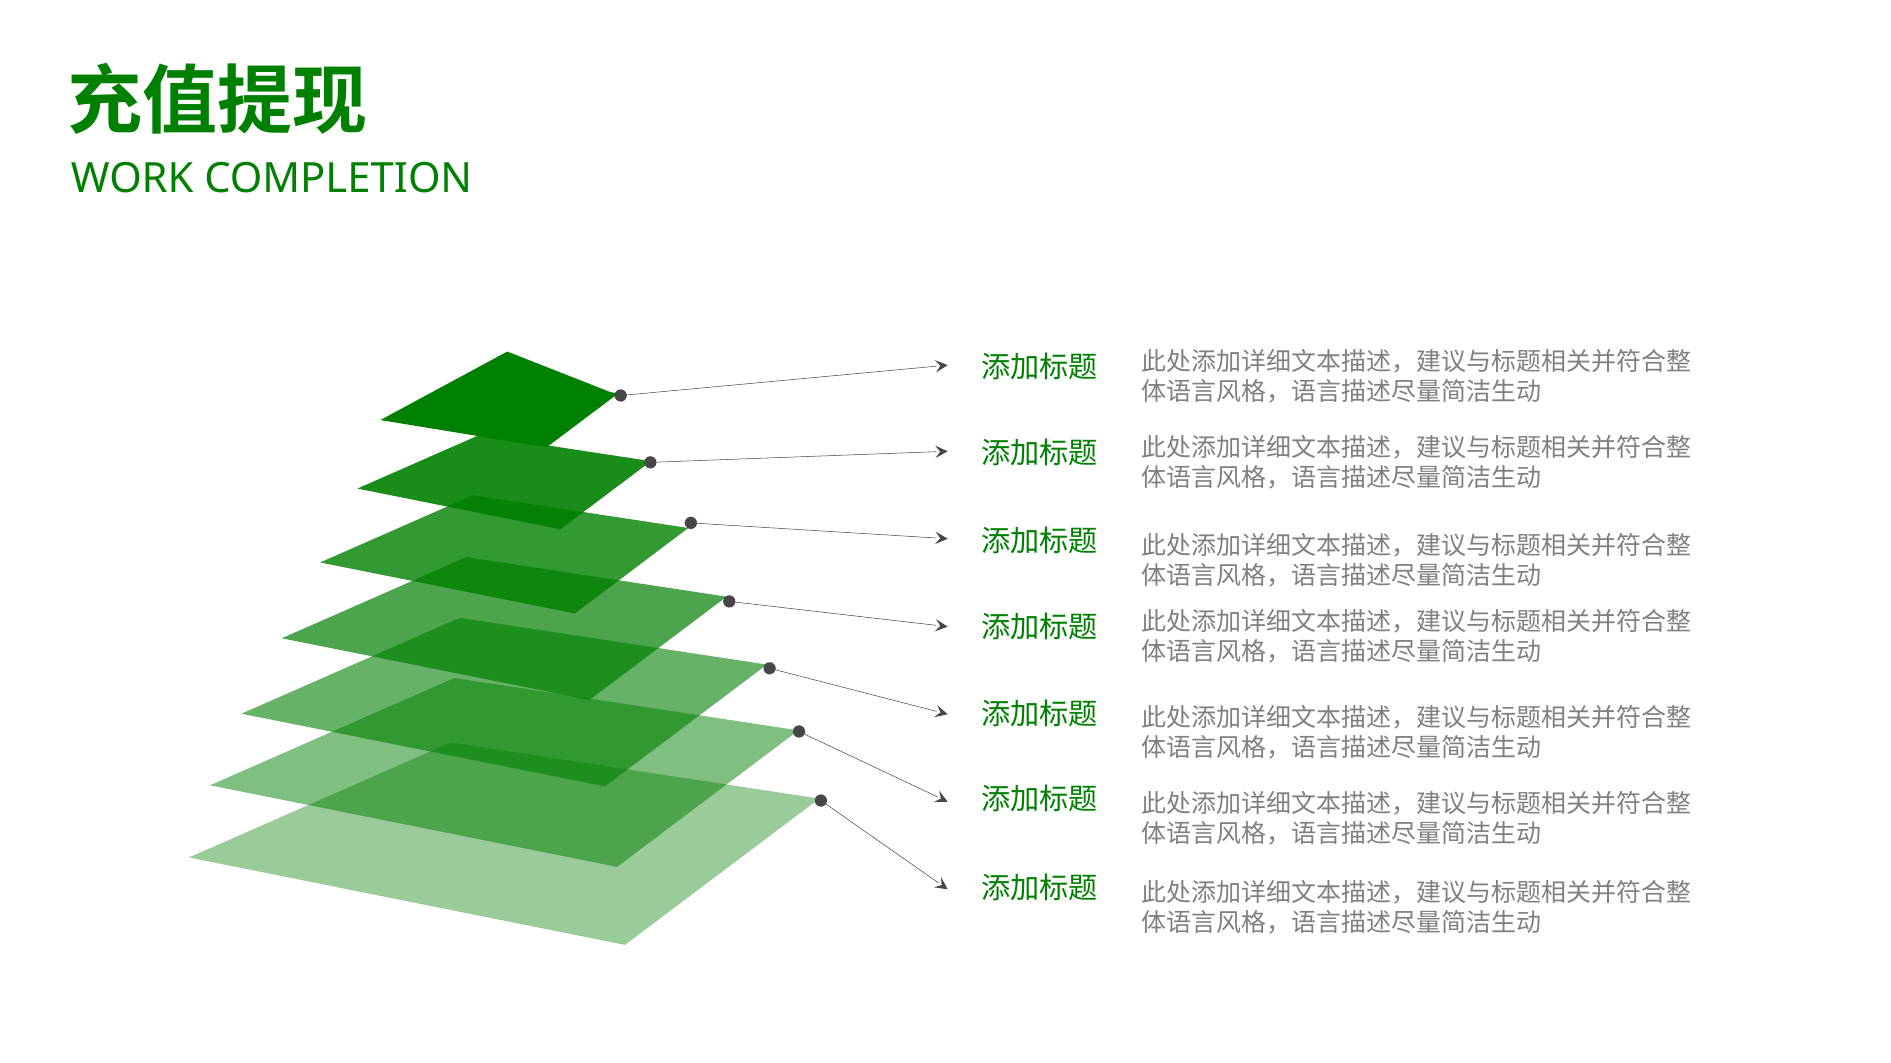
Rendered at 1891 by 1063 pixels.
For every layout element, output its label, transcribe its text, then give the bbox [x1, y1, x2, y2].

text_box [934, 705, 948, 718]
text_box 此处添加详细文本描述，建议与标题相关并符合整体语言风格，语言描述尽量简洁生动 [1141, 876, 1702, 937]
text_box [320, 507, 687, 614]
text_box 添加标题 [980, 518, 1142, 567]
text_box [934, 877, 948, 890]
text_box 此处添加详细文本描述，建议与标题相关并符合整体语言风格，语言描述尽量简洁生动 [1141, 605, 1702, 666]
text_box 添加标题 [980, 343, 1142, 393]
text_box [281, 580, 725, 700]
text_box 此处添加详细文本描述，建议与标题相关并符合整体语言风格，语言描述尽量简洁生动 [1141, 431, 1702, 492]
text_box [934, 619, 948, 632]
text_box 添加标题 [980, 776, 1142, 825]
text_box 添加标题 [980, 429, 1142, 478]
text_box 添加标题 [980, 690, 1142, 740]
text_box 此处添加详细文本描述，建议与标题相关并符合整体语言风格，语言描述尽量简洁生动 [1141, 345, 1702, 406]
text_box [933, 790, 948, 803]
text_box [241, 648, 764, 787]
text_box 添加标题 [980, 865, 1142, 914]
text_box WORK COMPLETION [70, 150, 662, 201]
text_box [380, 351, 619, 448]
text_box [814, 794, 939, 883]
text_box [792, 725, 938, 797]
text_box 此处添加详细文本描述，建议与标题相关并符合整体语言风格，语言描述尽量简洁生动 [1141, 701, 1702, 762]
text_box [723, 595, 937, 626]
text_box 添加标题 [980, 603, 1142, 653]
text_box 充值提现 [51, 43, 650, 151]
text_box [934, 360, 948, 373]
text_box [624, 366, 937, 401]
text_box [684, 516, 937, 539]
text_box [935, 445, 948, 458]
text_box [188, 784, 815, 945]
text_box [763, 662, 937, 712]
text_box [934, 531, 948, 545]
text_box 此处添加详细文本描述，建议与标题相关并符合整体语言风格，语言描述尽量简洁生动 [1141, 529, 1702, 590]
text_box 此处添加详细文本描述，建议与标题相关并符合整体语言风格，语言描述尽量简洁生动 [1141, 787, 1702, 848]
text_box [210, 715, 793, 867]
text_box [357, 456, 645, 530]
text_box [644, 451, 937, 469]
